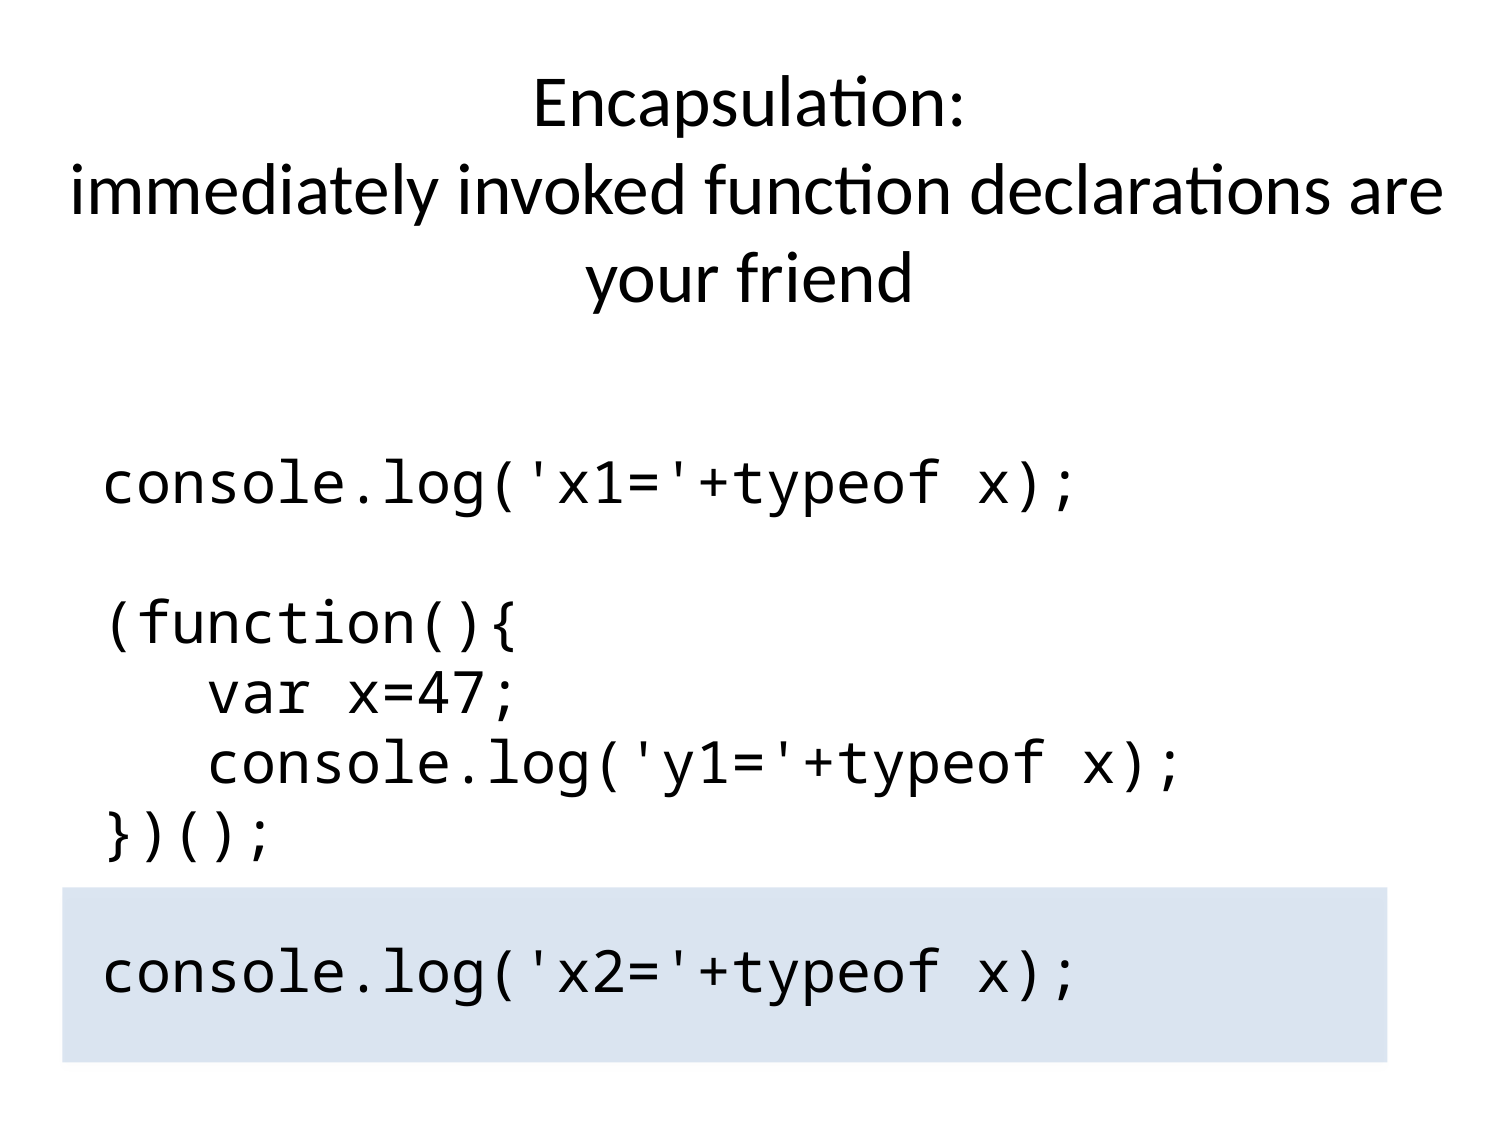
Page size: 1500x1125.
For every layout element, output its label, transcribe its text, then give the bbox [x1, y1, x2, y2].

title Encapsulation: immediately invoked function declarations are your friend [37, 45, 1463, 325]
text_box console.log('x1='+typeof x); (function(){ var x=47; console.log('y1='+typeof x); })(); console.log('x2='+typeof x); [86, 437, 1325, 1012]
text_box [60, 885, 1390, 1064]
